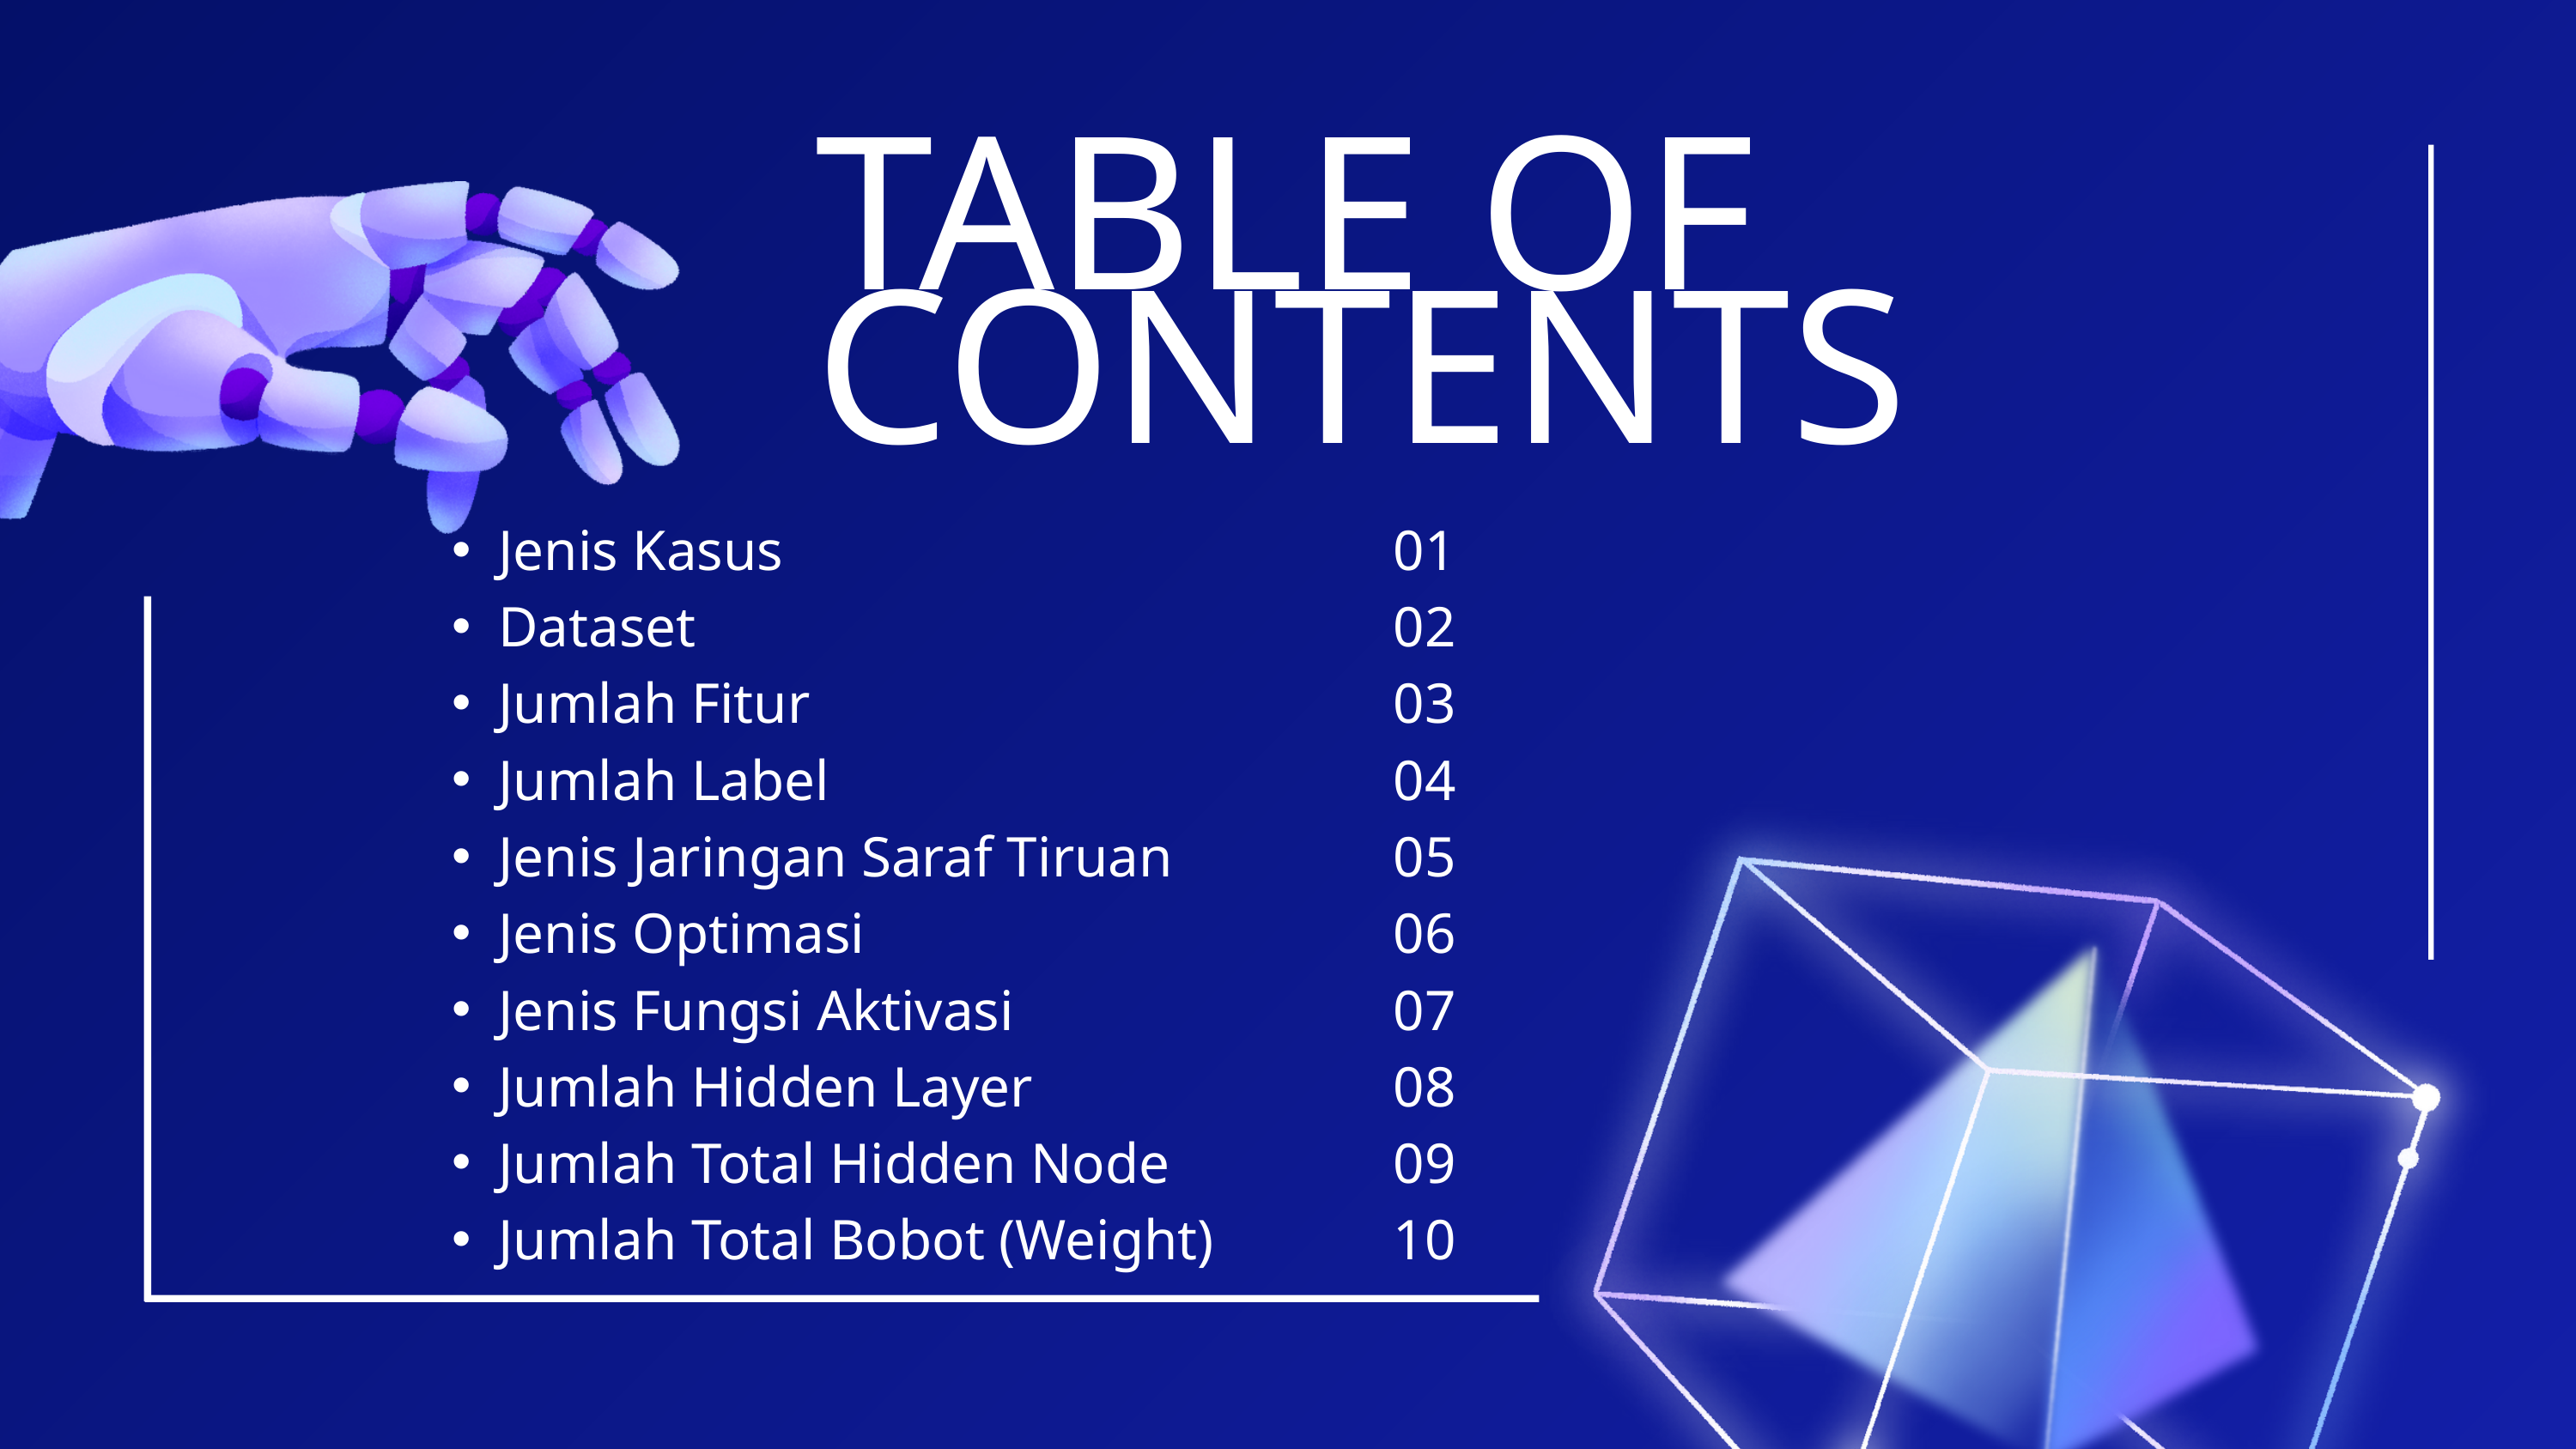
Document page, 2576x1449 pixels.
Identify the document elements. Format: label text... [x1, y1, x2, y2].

text_box TABLE OF CONTENTS [815, 179, 2053, 486]
text_box [0, 181, 681, 535]
text_box 01 02 03 04 05 06 07 08 09 10 [1352, 505, 1456, 595]
text_box Jenis Kasus Dataset Jumlah Fitur Jumlah Label Jenis Jaringan Saraf Tiruan Jenis Optimasi Jenis Fungsi Aktivasi Jumlah Hidden Layer Jumlah Total Hidden Node Jumlah Total Bobot (Weight) [405, 505, 1312, 595]
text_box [144, 596, 1540, 1301]
text_box [1539, 797, 2500, 1449]
